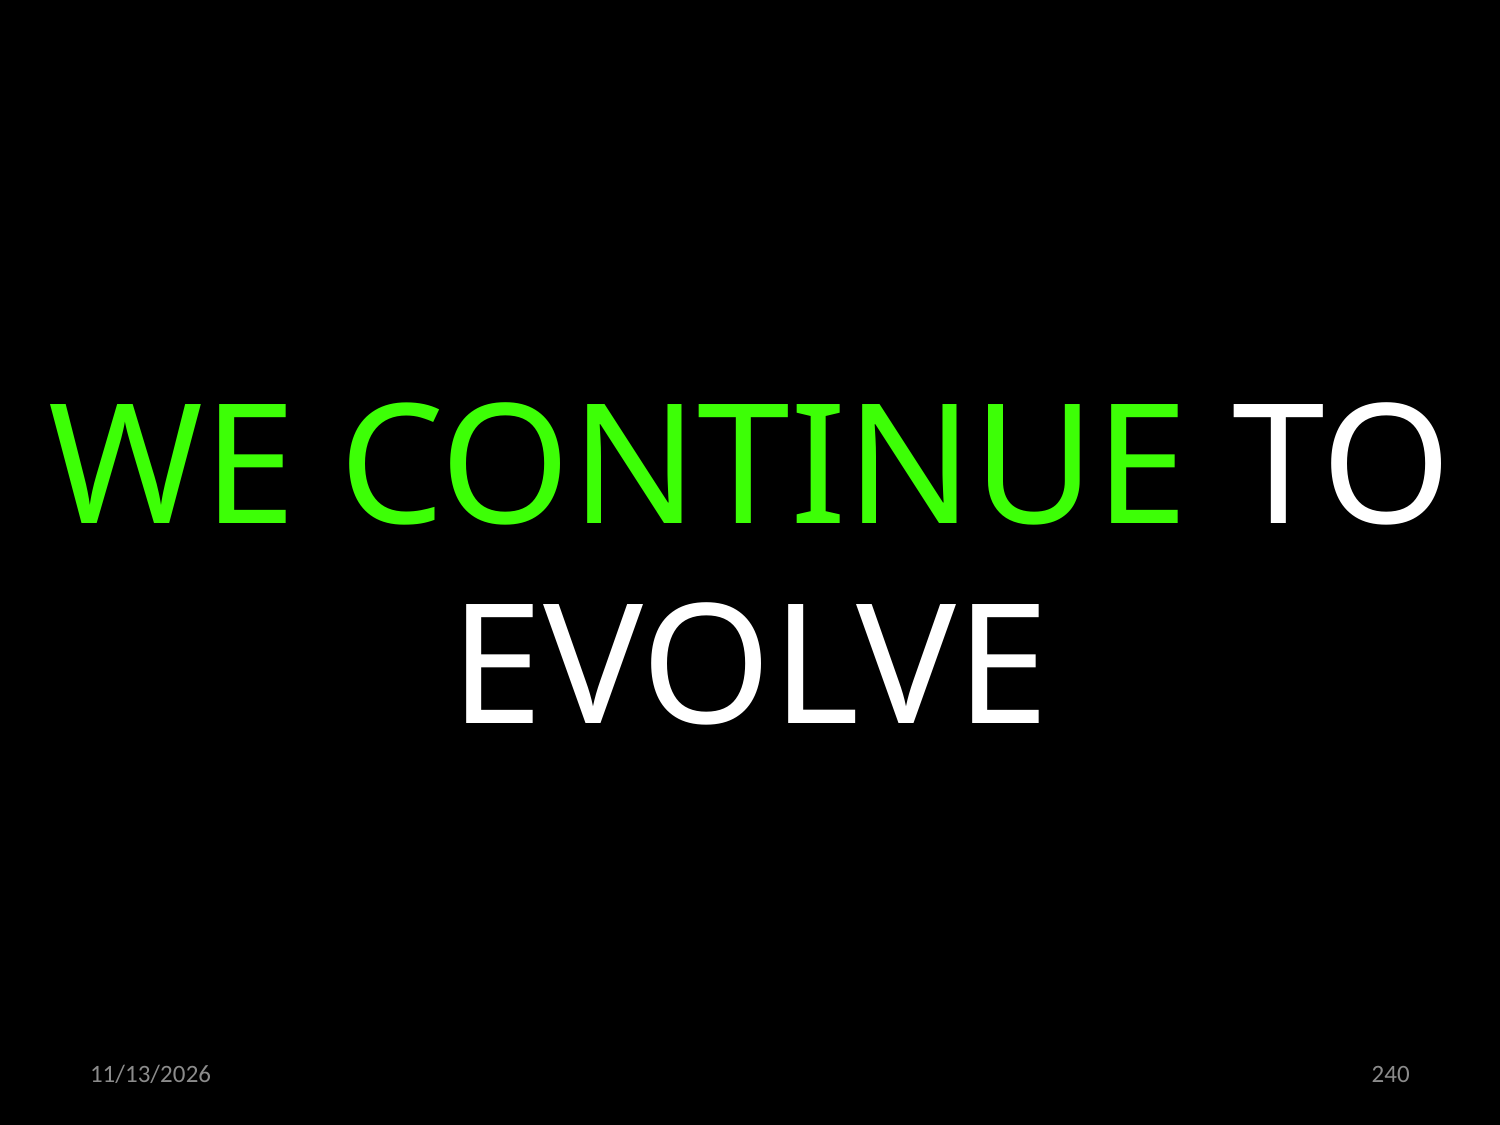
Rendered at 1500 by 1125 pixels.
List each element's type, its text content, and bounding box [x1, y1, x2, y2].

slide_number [75, 1042, 425, 1103]
text_box WE CONTINUE TO EVOLVE [0, 348, 1500, 451]
slide_number 240 [1074, 1042, 1425, 1103]
